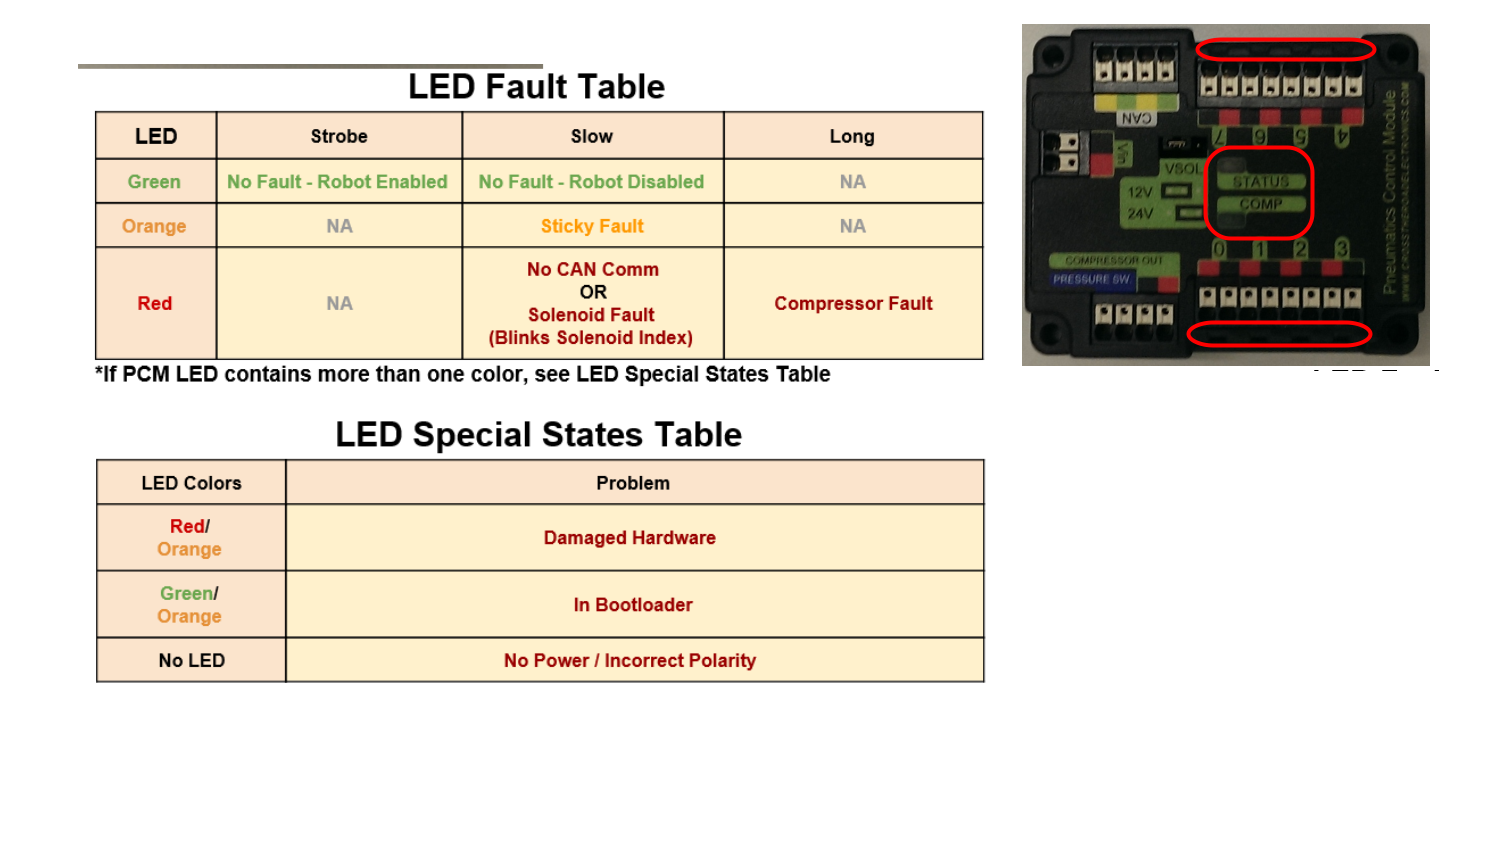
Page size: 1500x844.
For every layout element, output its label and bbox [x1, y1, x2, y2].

picture [1021, 24, 1454, 371]
picture [77, 64, 998, 708]
